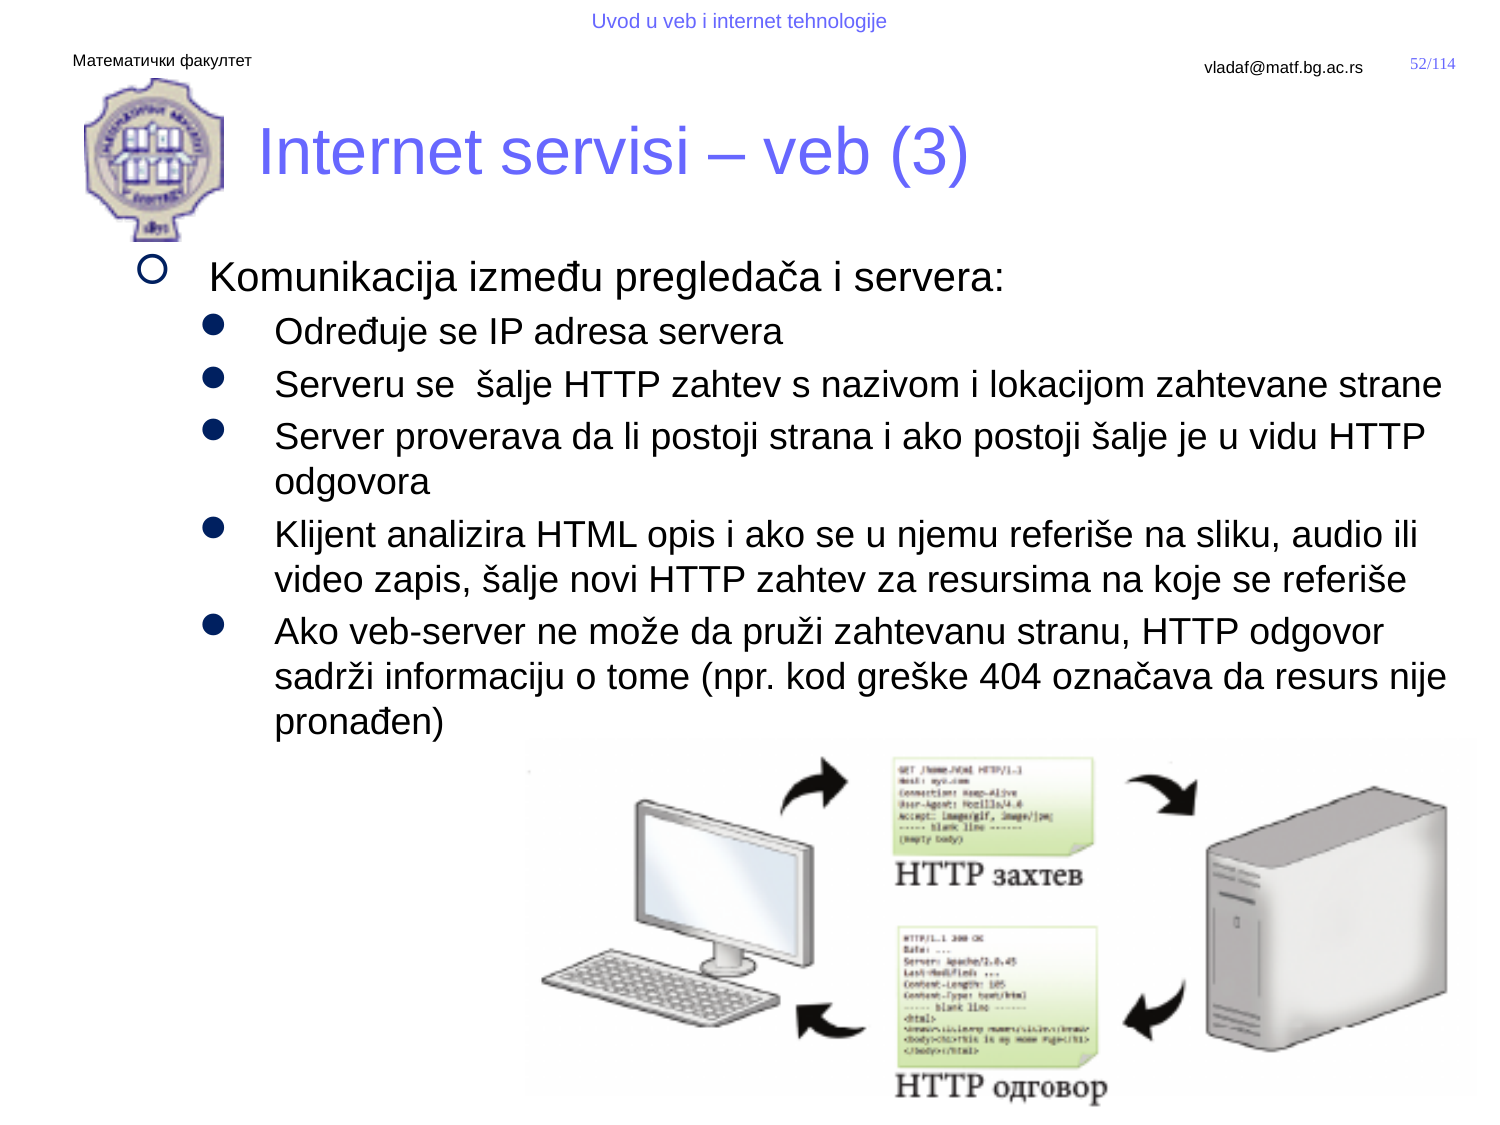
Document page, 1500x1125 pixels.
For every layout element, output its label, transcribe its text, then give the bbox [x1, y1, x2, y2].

picture [513, 735, 1481, 1118]
picture [84, 78, 224, 242]
title Internet servisi – veb (3) [242, 54, 1388, 242]
list Komunikacija između pregledača i servera: Određuje se IP adresa servera Serveru se šalje HTTP zahtev s nazivom i lokacijom zahtevane strane Server proverava da li postoji strana i ako postoji šalje je u vidu HTTP odgovora Klijent analizira HTML opis i ako se u njemu referiše na sliku, audio ili video zapis, šalje novi HTTP zahtev za resursima na koje se referiše Ako veb-server ne može da pruži zahtevanu stranu, HTTP odgovor sadrži informaciju o tome (npr. kod greške 404 označava da resurs nije pronađen) [53, 242, 1483, 598]
